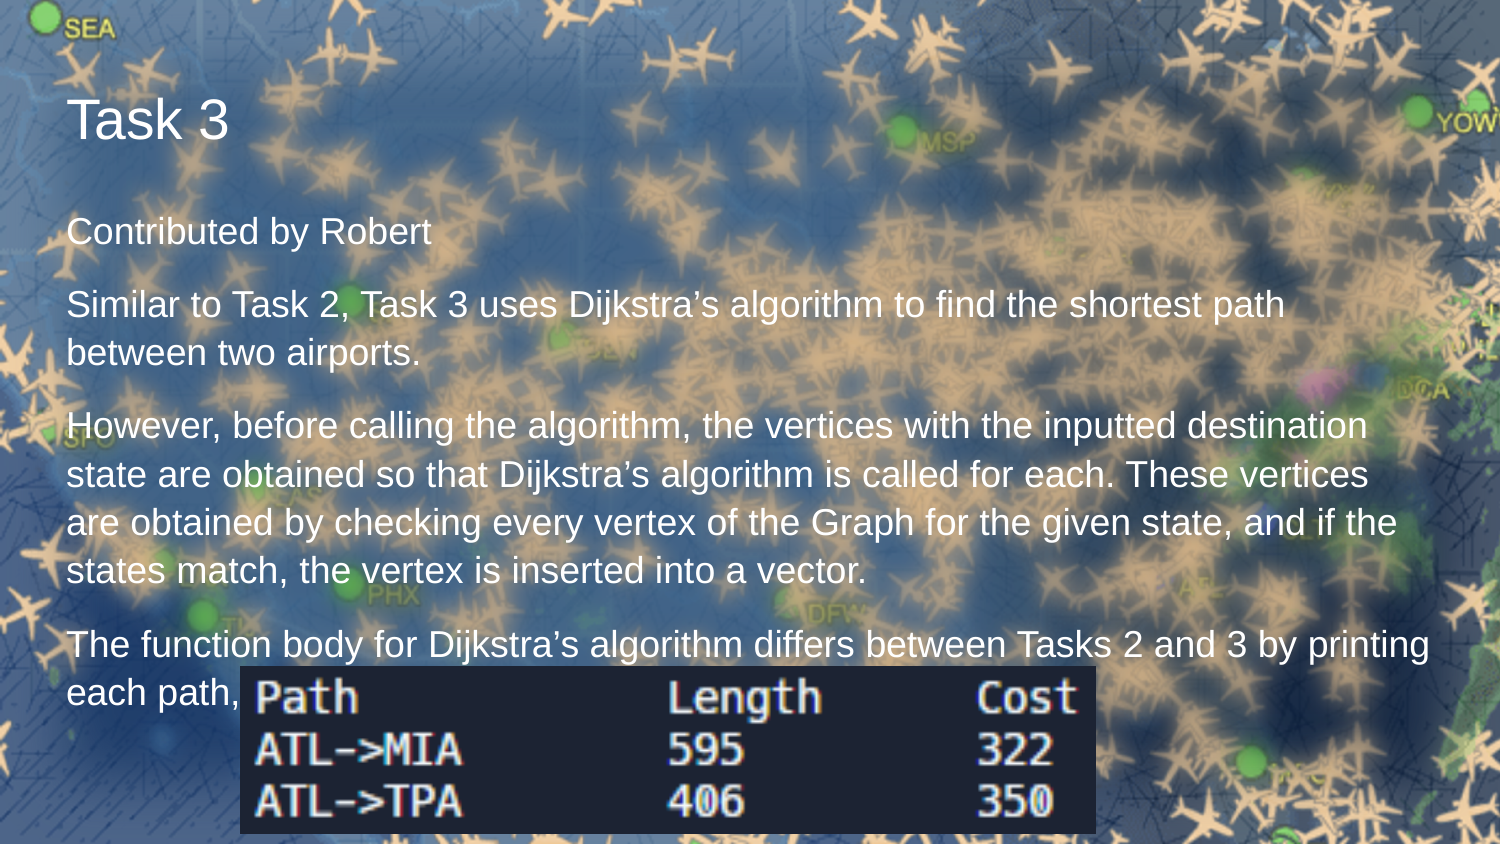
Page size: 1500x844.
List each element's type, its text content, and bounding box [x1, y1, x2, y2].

picture [0, 0, 1500, 844]
list Contributed by Robert Similar to Task 2, Task 3 uses Dijkstra’s algorithm to find the shortest path between two airports. However, before calling the algorithm, the vertices with the inputted destination state are obtained so that Dijkstra’s algorithm is called for each. These vertices are obtained by checking every vertex of the Graph for the given state, and if the states match, the vertex is inserted into a vector. The function body for Dijkstra’s algorithm differs between Tasks 2 and 3 by printing each path, distance, and cost in a table-like structure. [51, 189, 1449, 750]
title Task 3 [51, 72, 1449, 167]
